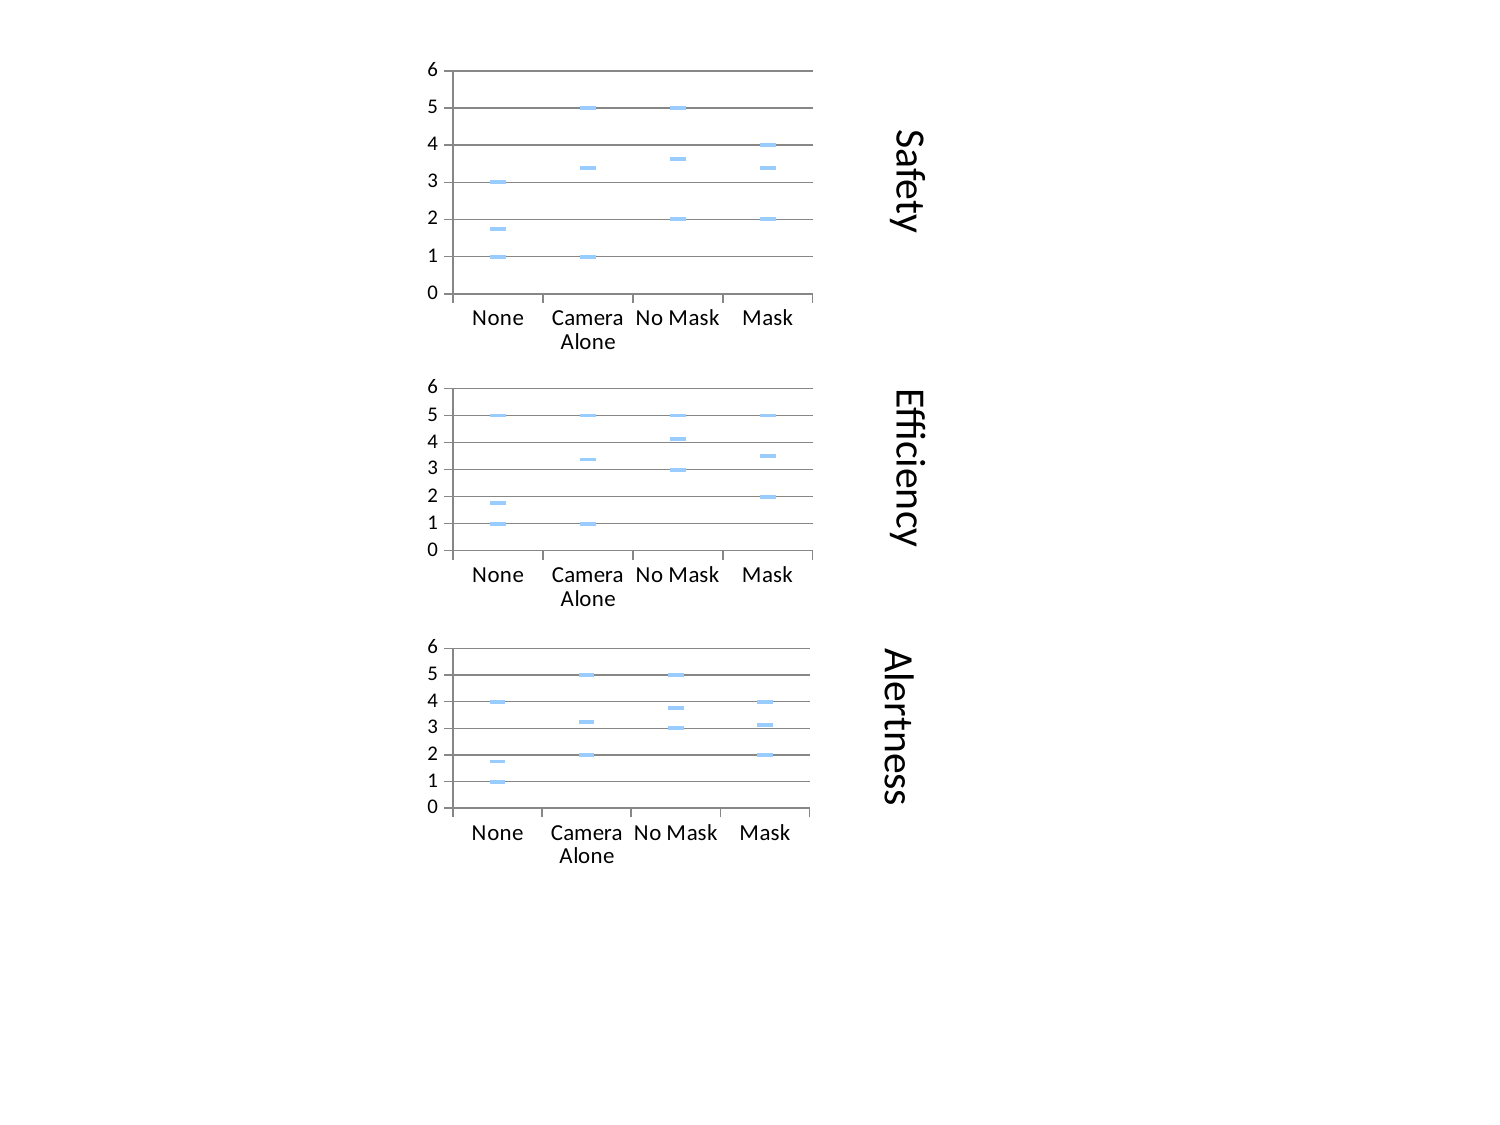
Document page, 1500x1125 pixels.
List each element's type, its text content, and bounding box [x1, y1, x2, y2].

text_box Alertness [869, 633, 934, 870]
text_box Efficiency [880, 373, 946, 610]
chart [418, 633, 818, 875]
chart [418, 54, 822, 362]
chart [418, 373, 821, 618]
text_box Safety [880, 114, 946, 249]
